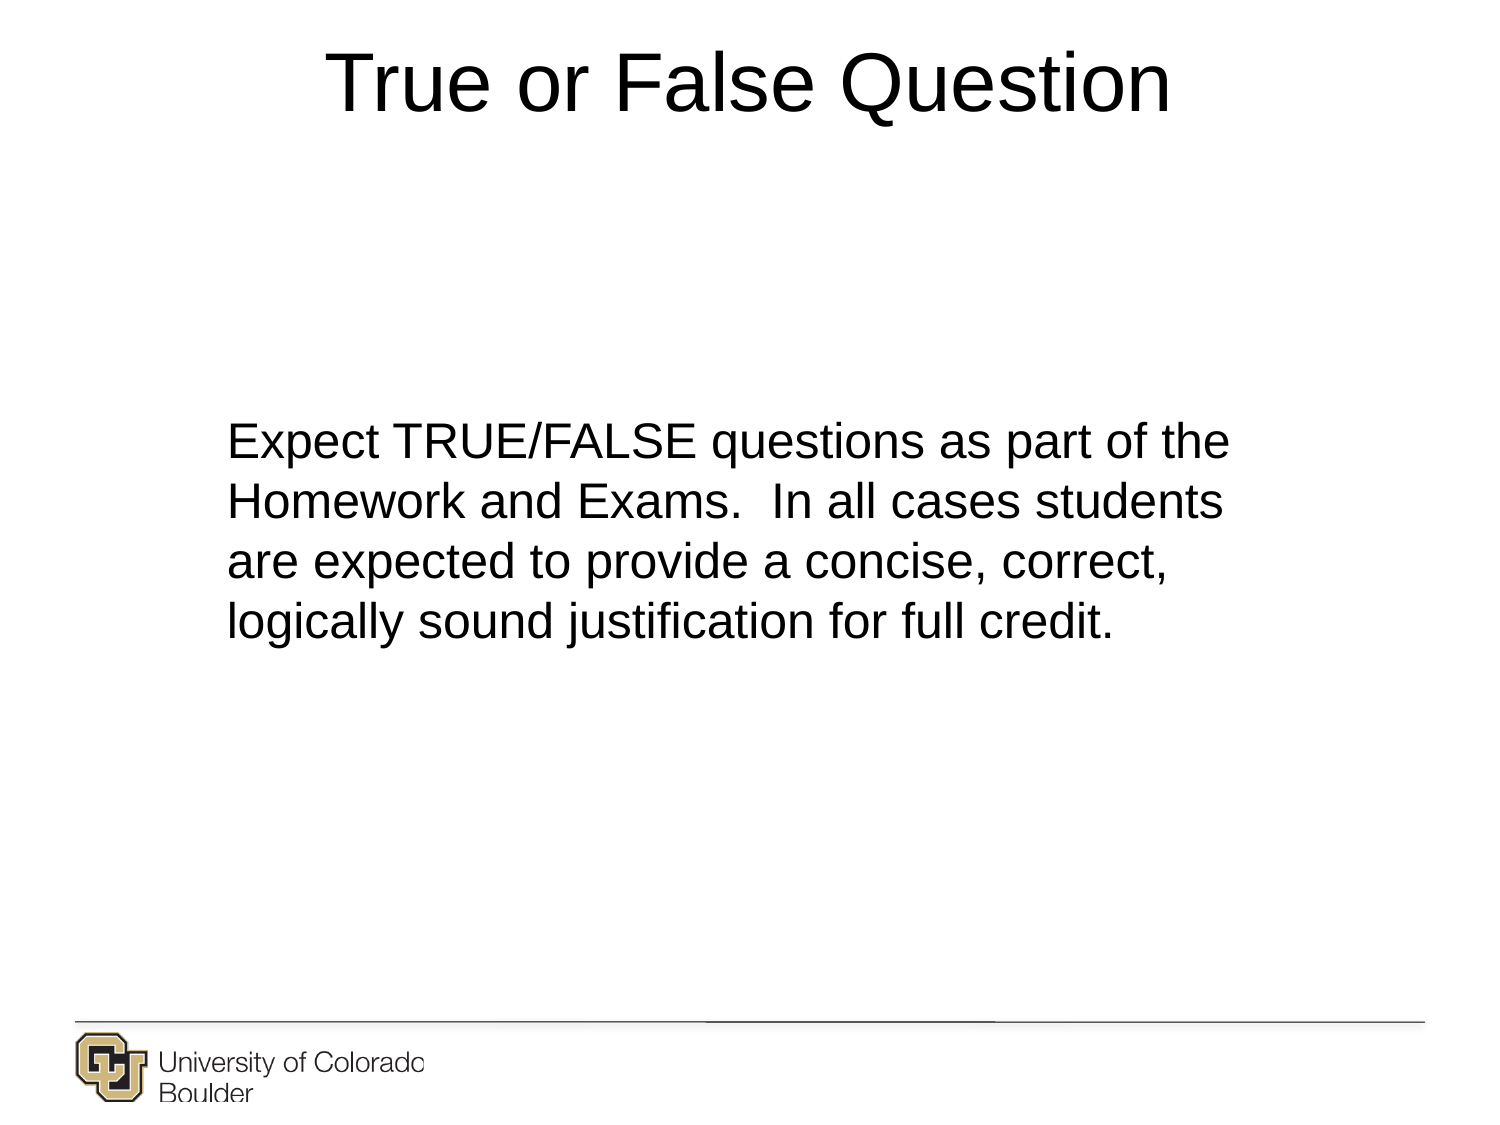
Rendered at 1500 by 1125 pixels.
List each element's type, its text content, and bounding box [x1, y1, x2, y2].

title True or False Question [75, 18, 1424, 138]
text_box Expect TRUE/FALSE questions as part of the Homework and Exams. In all cases students are expected to provide a concise, correct, logically sound justification for full credit. [212, 400, 1265, 656]
